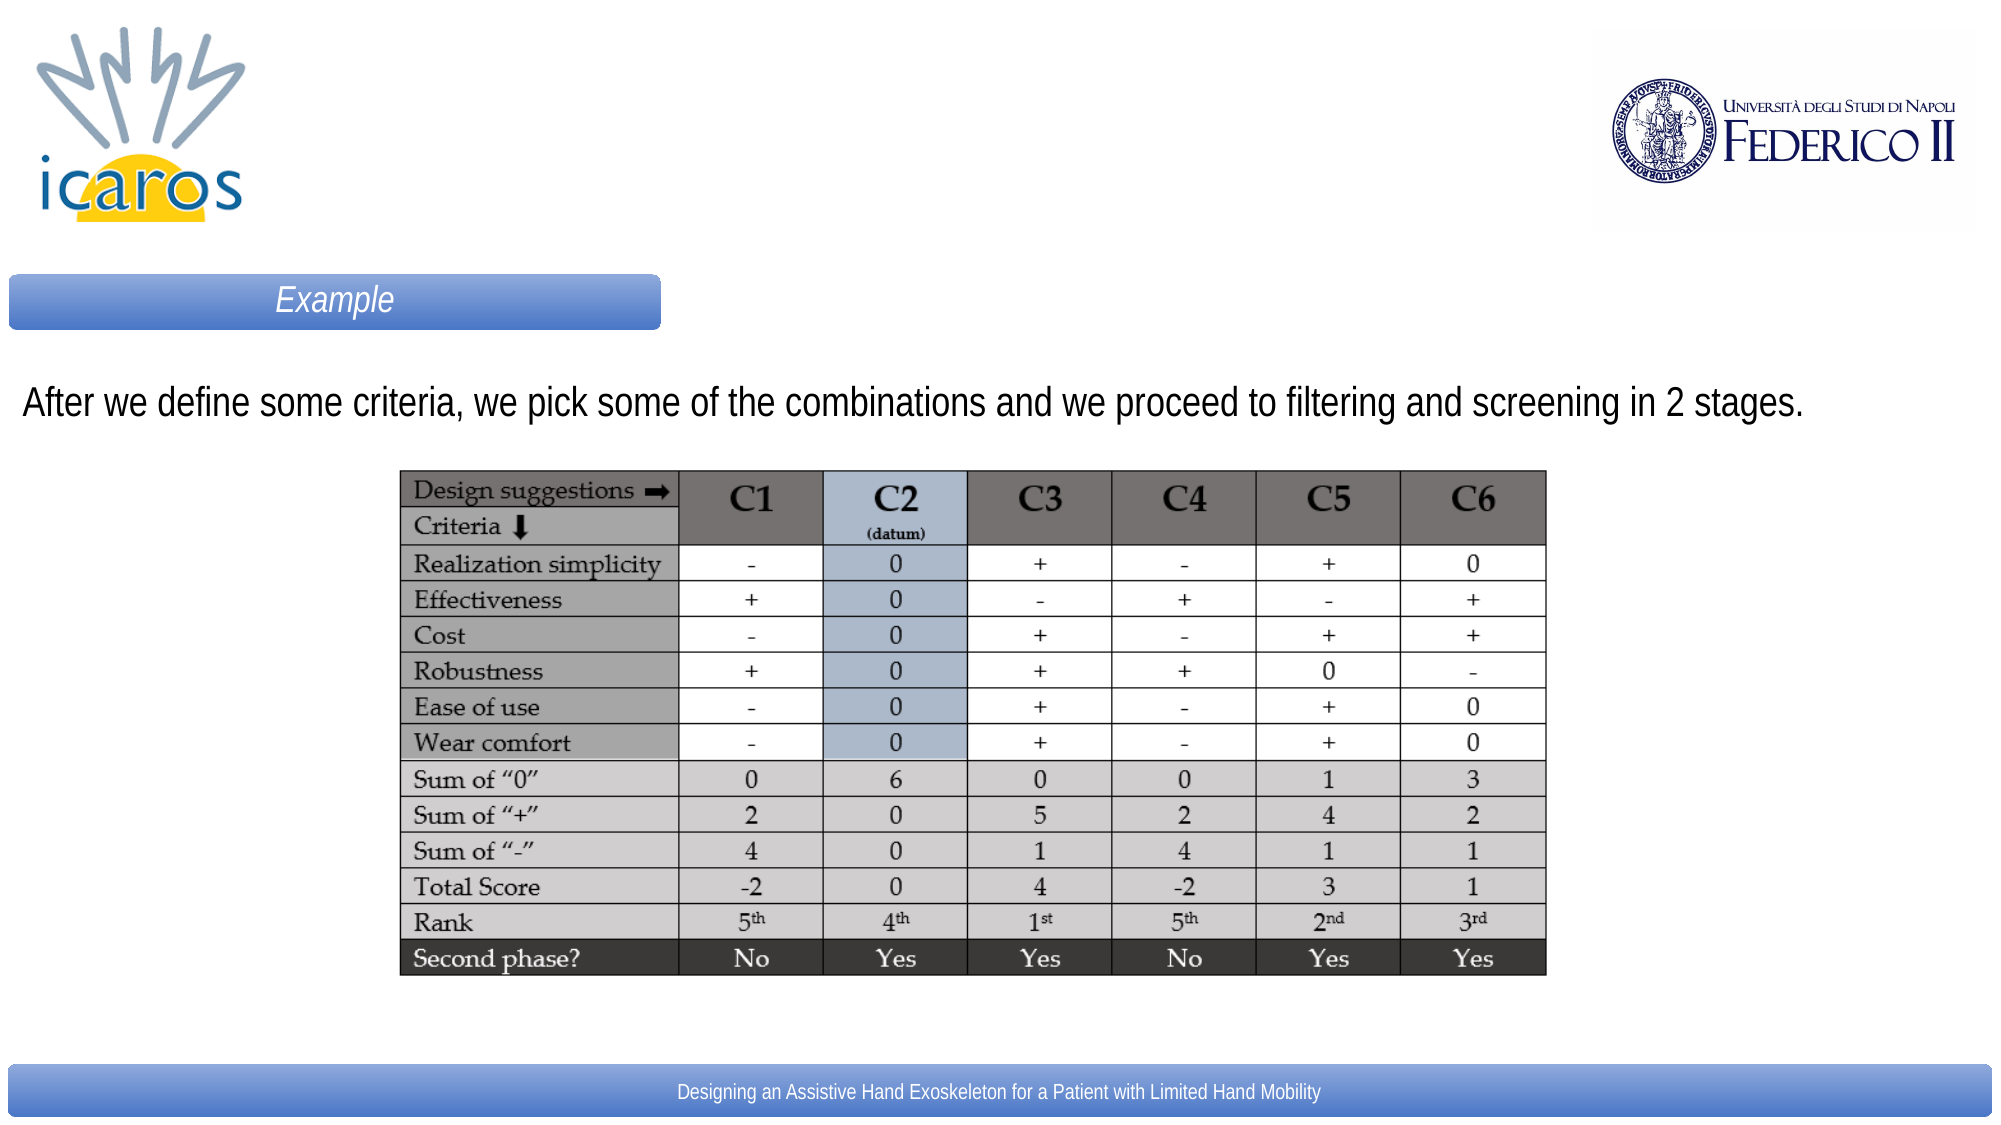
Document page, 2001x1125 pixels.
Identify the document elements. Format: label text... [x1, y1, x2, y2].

picture [391, 464, 1557, 986]
list After we define some criteria, we pick some of the combinations and we proceed to filtering and screening in 2 stages. [7, 373, 1985, 1048]
picture [1591, 30, 1977, 232]
picture [23, 7, 259, 243]
list Example [23, 280, 647, 321]
